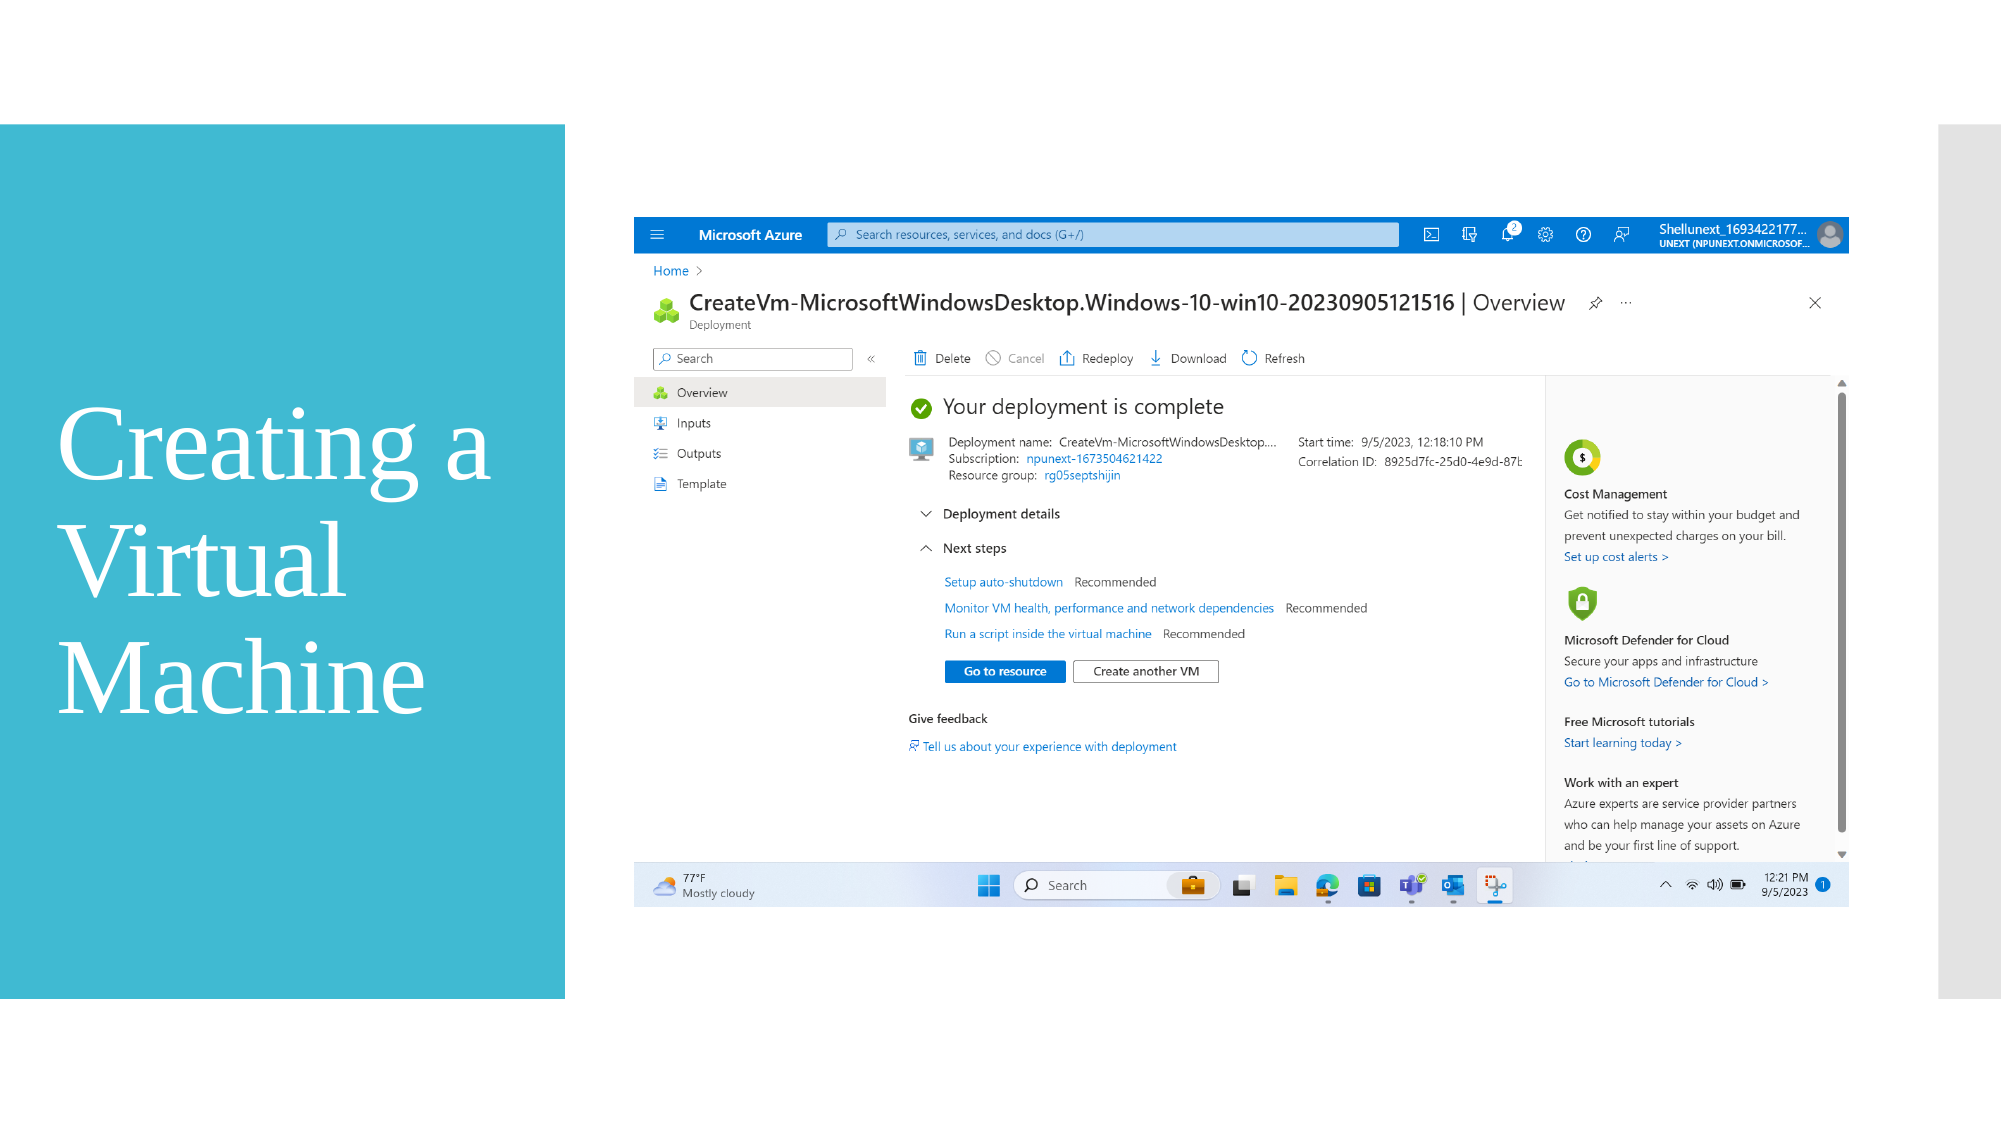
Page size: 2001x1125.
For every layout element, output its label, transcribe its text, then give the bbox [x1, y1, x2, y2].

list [634, 217, 1849, 908]
title Creating a Virtual Machine [41, 184, 525, 940]
